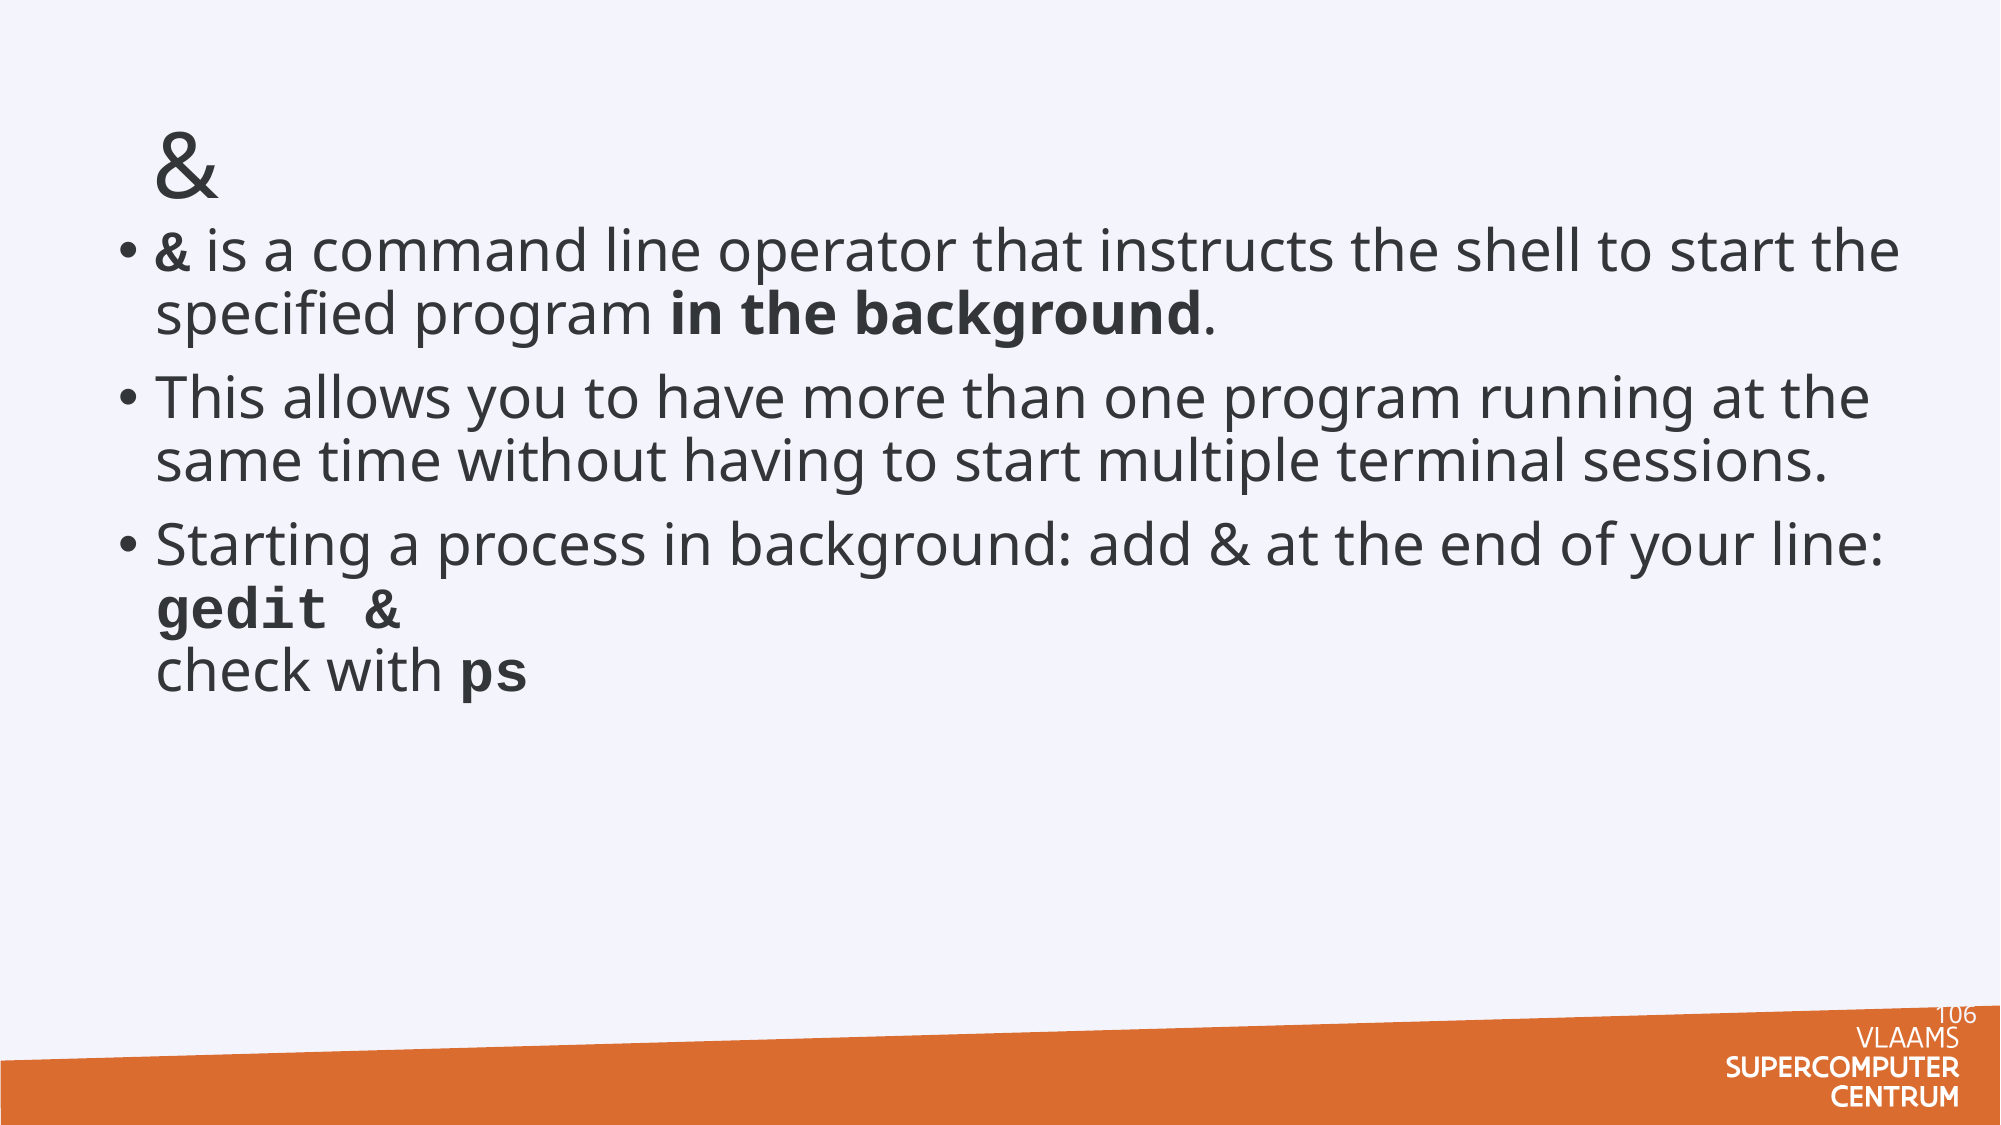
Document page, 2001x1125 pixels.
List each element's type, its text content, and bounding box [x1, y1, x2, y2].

picture [1725, 1021, 1960, 1117]
title & [137, 59, 1863, 221]
list & is a command line operator that instructs the shell to start the specified program in the background. This allows you to have more than one program running at the same time without having to start multiple terminal sessions. Starting a process in background: add & at the end of your line: gedit & check with ps [118, 221, 1941, 948]
slide_number 106 [1787, 992, 1993, 1040]
